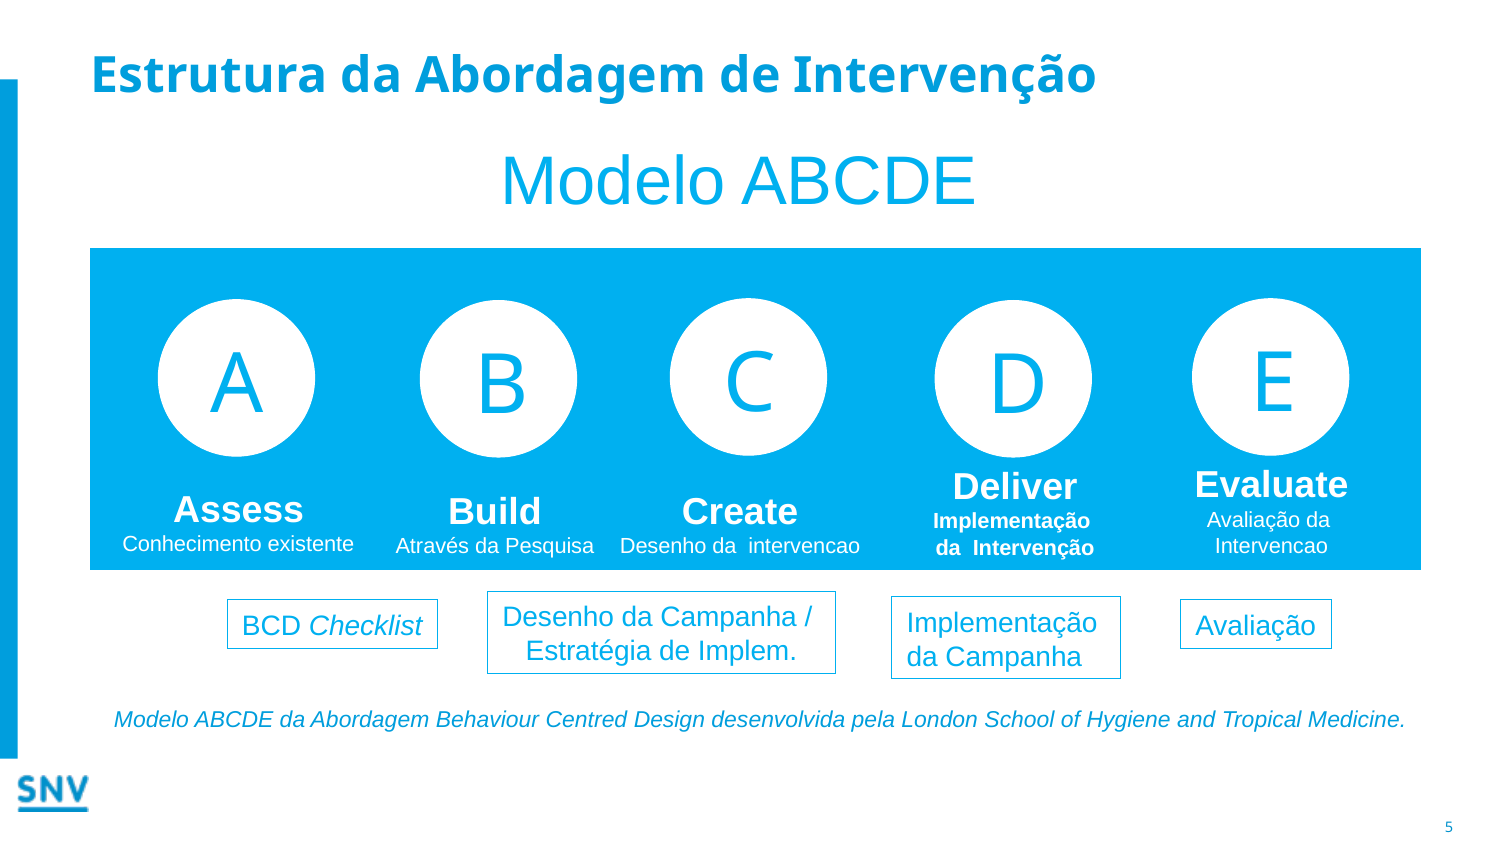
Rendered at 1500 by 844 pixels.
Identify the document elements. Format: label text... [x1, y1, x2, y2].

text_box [670, 298, 827, 456]
text_box Create Desenho da intervencao [604, 479, 876, 566]
text_box Implementação da Campanha [891, 596, 1121, 679]
text_box Evaluate Avaliação da Intervencao [1179, 452, 1364, 565]
text_box Assess Conhecimento existente [107, 477, 370, 564]
text_box BCD Checklist [227, 599, 438, 649]
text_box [158, 299, 315, 465]
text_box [1192, 298, 1349, 456]
text_box Modelo ABCDE da Abordagem Behaviour Centred Design desenvolvida pela London School of Hygiene and Tropical Medicine. [90, 697, 1430, 740]
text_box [935, 300, 1092, 458]
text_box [420, 300, 577, 458]
text_box Deliver Implementação da Intervenção [918, 454, 1112, 567]
text_box [90, 248, 1421, 570]
slide_number 5 [1430, 810, 1500, 844]
text_box Avaliação [1180, 599, 1332, 649]
text_box Desenho da Campanha / Estratégia de Implem. [487, 591, 836, 674]
text_box Modelo ABCDE [223, 125, 1255, 223]
text_box Build Através da Pesquisa [380, 479, 604, 566]
picture [17, 774, 89, 812]
text_box Estrutura da Abordagem de Intervenção [90, 43, 887, 103]
